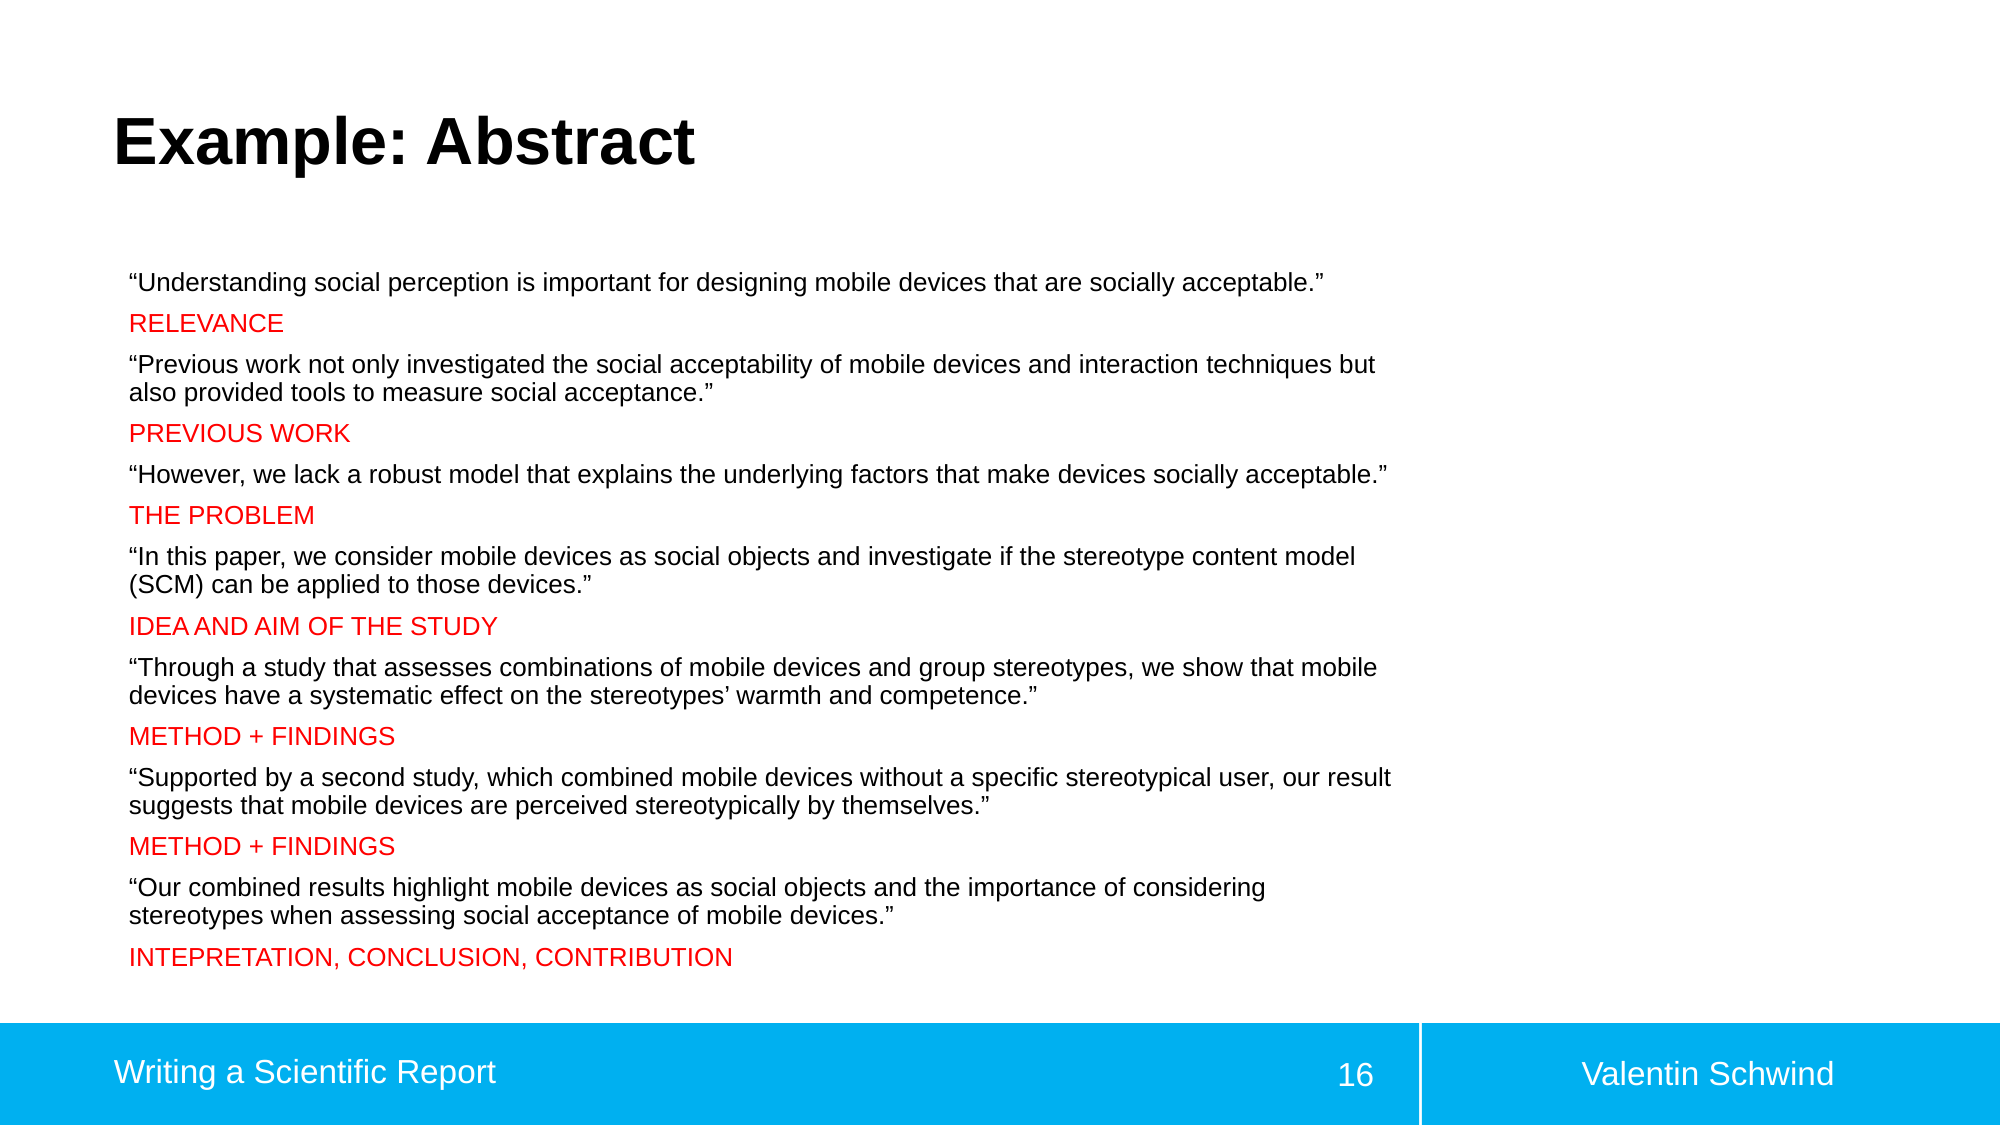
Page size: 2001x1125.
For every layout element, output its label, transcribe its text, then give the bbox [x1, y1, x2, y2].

list “Understanding social perception is important for designing mobile devices that are socially acceptable.” RELEVANCE “Previous work not only investigated the social acceptability of mobile devices and interaction techniques but also provided tools to measure social acceptance.” PREVIOUS WORK “However, we lack a robust model that explains the underlying factors that make devices socially acceptable.” THE PROBLEM “In this paper, we consider mobile devices as social objects and investigate if the stereotype content model (SCM) can be applied to those devices.” IDEA AND AIM OF THE STUDY “Through a study that assesses combinations of mobile devices and group stereotypes, we show that mobile devices have a systematic effect on the stereotypes’ warmth and competence.” METHOD + FINDINGS “Supported by a second study, which combined mobile devices without a specific stereotypical user, our result suggests that mobile devices are perceived stereotypically by themselves.” METHOD + FINDINGS “Our combined results highlight mobile devices as social objects and the importance of considering stereotypes when assessing social acceptance of mobile devices.” INTEPRETATION, CONCLUSION, CONTRIBUTION [114, 261, 1420, 1006]
title Example: Abstract [114, 19, 1420, 179]
list Writing a Scientific Report [114, 1042, 1035, 1103]
slide_number 16 [1260, 1043, 1390, 1104]
footer Valentin Schwind [1442, 1042, 1975, 1102]
